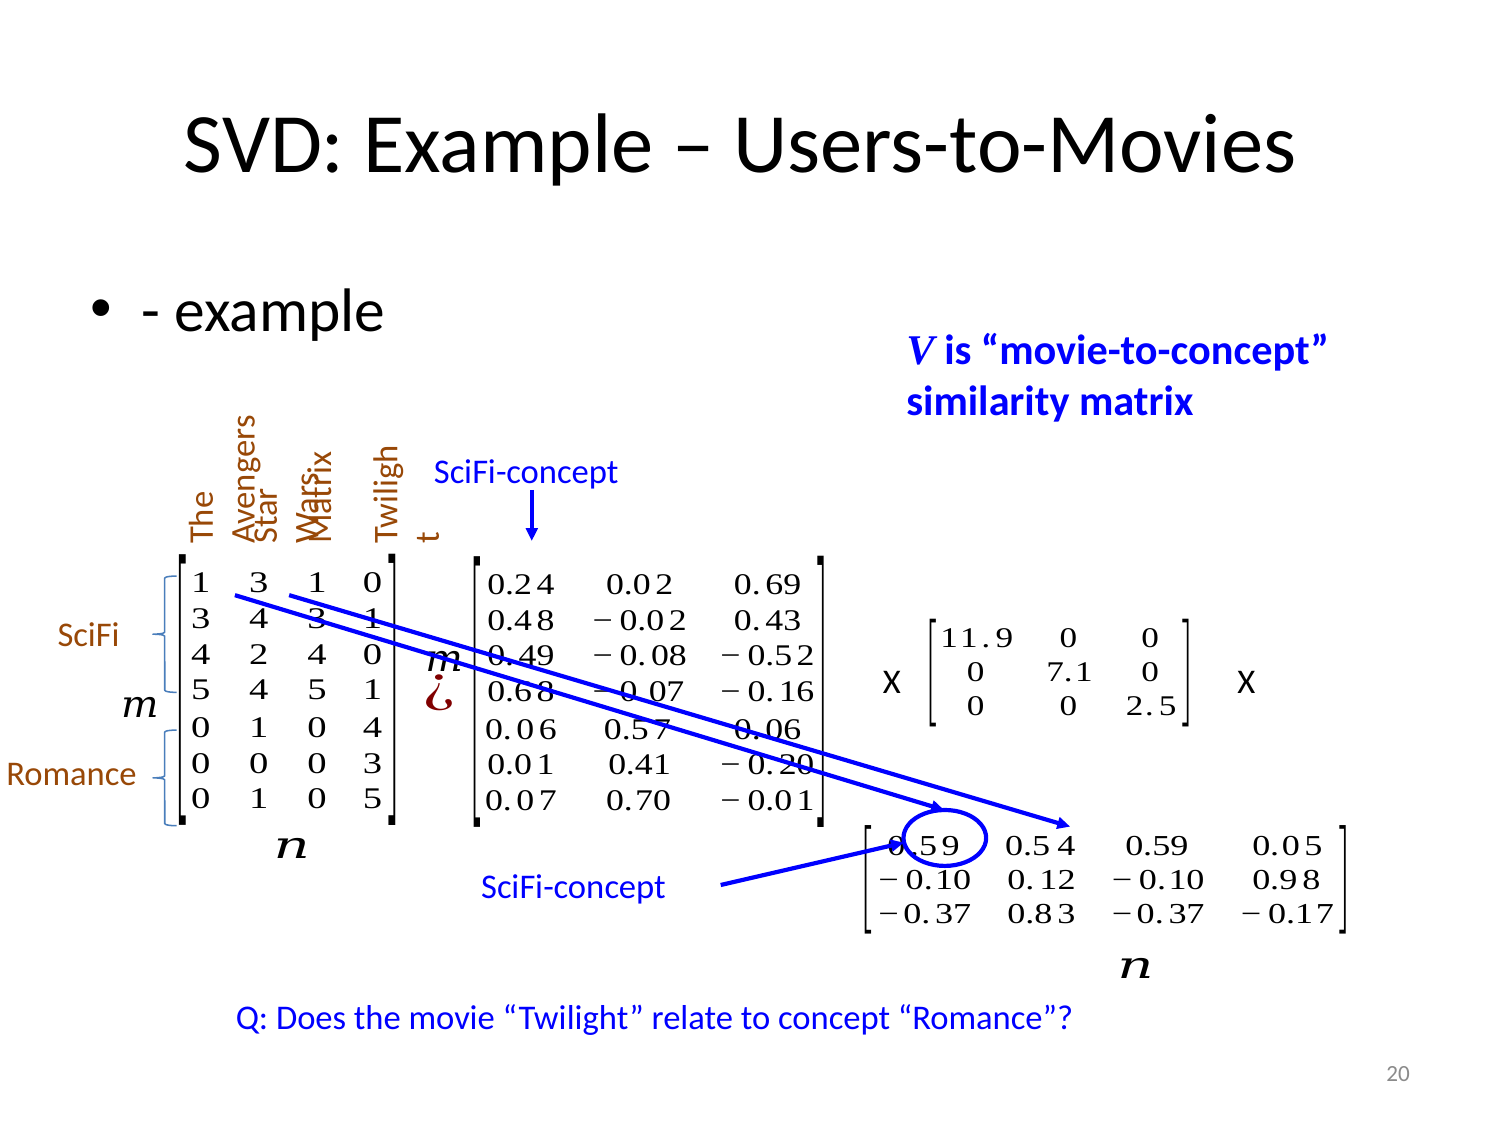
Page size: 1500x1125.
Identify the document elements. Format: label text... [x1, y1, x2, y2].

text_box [234, 594, 287, 811]
text_box Romance [0, 743, 165, 800]
text_box [163, 729, 177, 827]
text_box Q: Does the movie “Twilight” relate to concept “Romance”? [221, 987, 1089, 1044]
text_box V is “movie-to-concept” similarity matrix [891, 315, 1412, 432]
text_box The Avengers [171, 344, 244, 559]
text_box Twilight [362, 420, 428, 559]
text_box SciFi-concept [466, 856, 721, 914]
title SVD: Example – Users-to-Movies [75, 45, 1425, 233]
text_box Star Wars [234, 398, 289, 559]
text_box SciFi-concept [419, 441, 691, 498]
text_box Matrix [289, 398, 362, 559]
text_box X [1222, 651, 1270, 709]
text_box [720, 842, 904, 886]
text_box [901, 836, 989, 869]
slide_number 20 [1074, 1042, 1425, 1103]
text_box [152, 575, 177, 694]
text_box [288, 594, 1071, 827]
text_box SciFi [42, 604, 148, 661]
